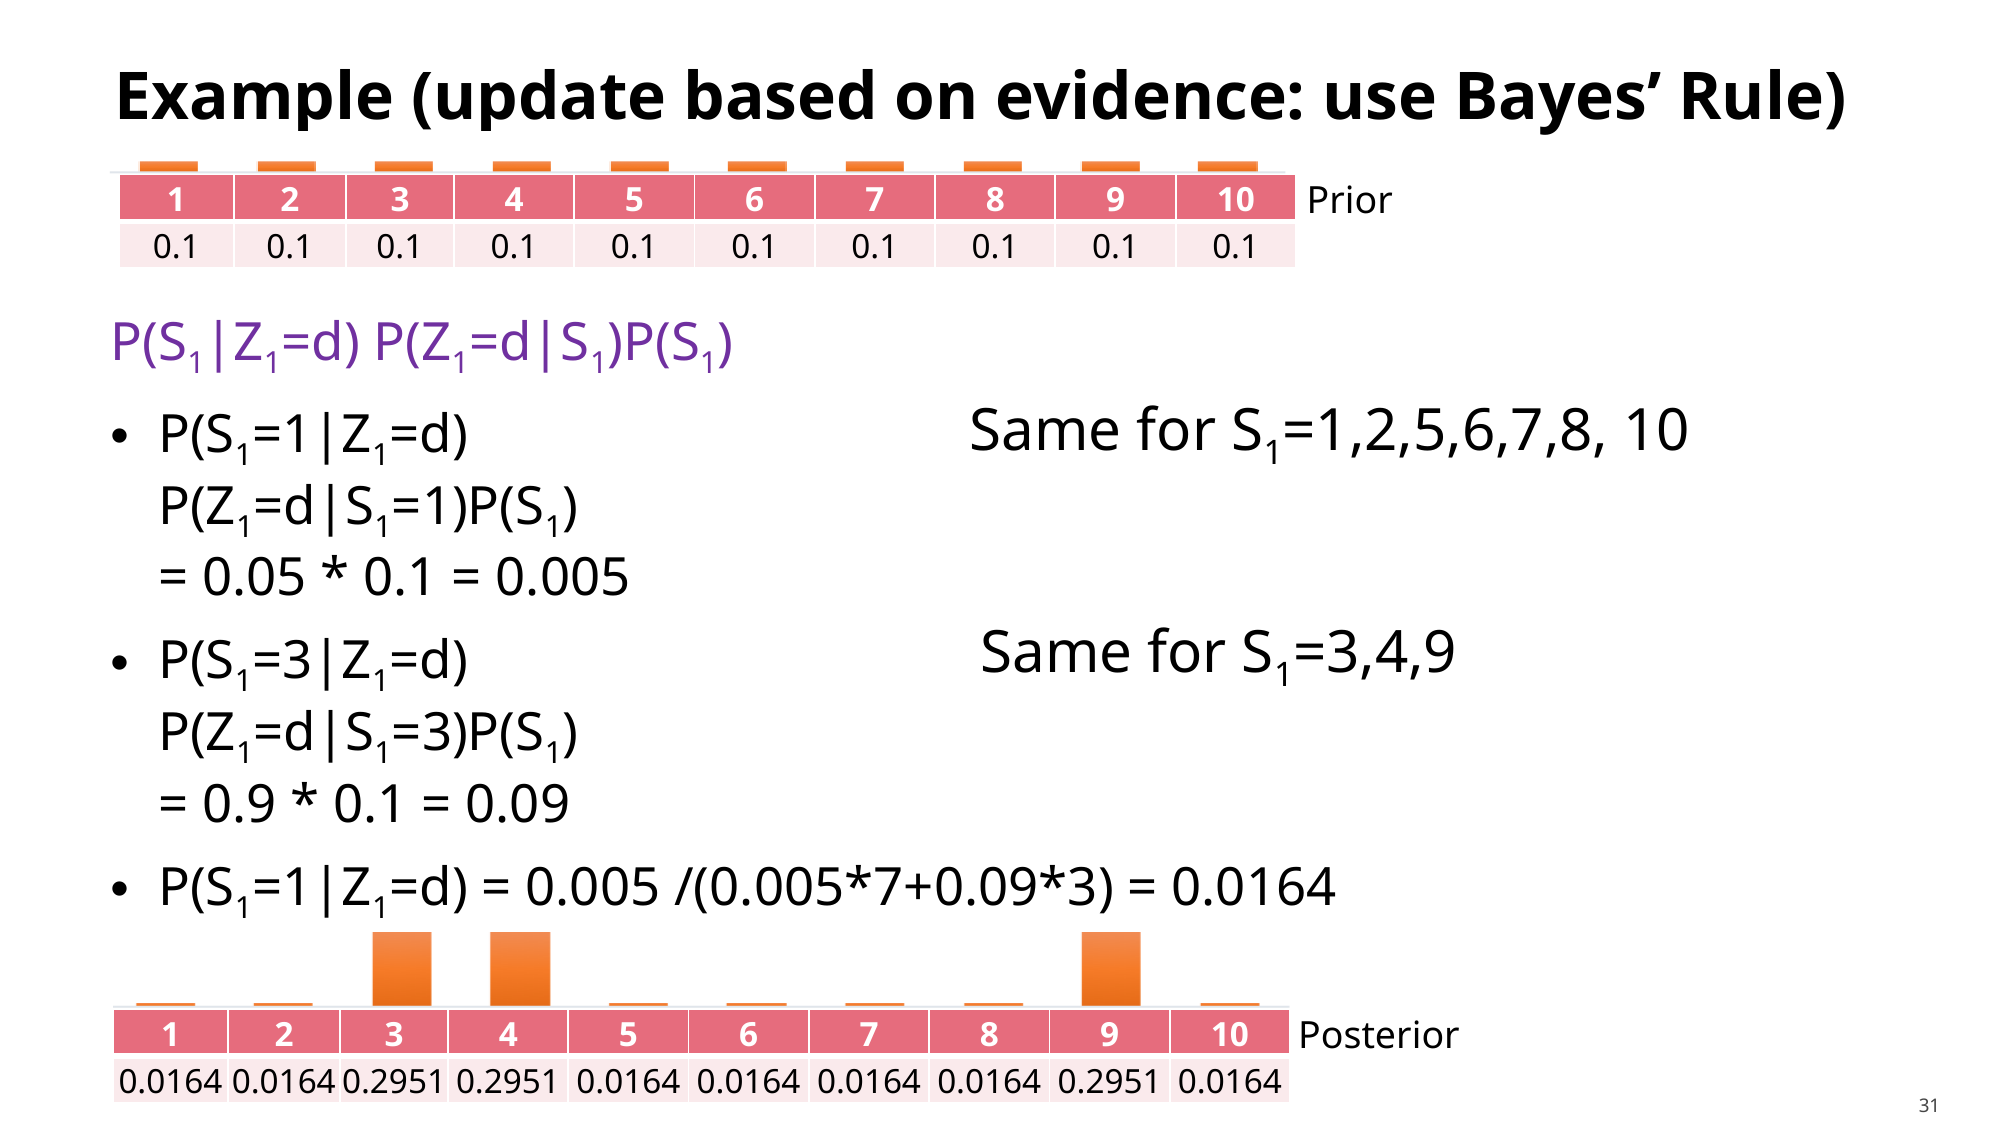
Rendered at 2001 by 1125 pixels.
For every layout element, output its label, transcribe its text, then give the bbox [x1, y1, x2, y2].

table_header 6 [689, 1016, 808, 1053]
table_cell 0.1 [1177, 224, 1295, 267]
table_header 7 [810, 1016, 928, 1053]
table_cell 0.0164 [569, 1059, 688, 1102]
table_header 3 [347, 183, 453, 219]
text_box Posterior [1283, 1003, 1475, 1064]
table_header 1 [114, 1015, 227, 1053]
table_cell 0.1 [1056, 224, 1175, 267]
table_header 4 [449, 1016, 567, 1053]
picture [108, 131, 1286, 175]
table_cell 0.0164 [930, 1059, 1049, 1102]
table_cell 0.0164 [229, 1059, 339, 1102]
table_cell 0.1 [695, 224, 814, 267]
table_header 9 [1056, 183, 1175, 219]
table_header 10 [1171, 1016, 1283, 1053]
table_cell 0.2951 [1050, 1059, 1169, 1102]
table_header 10 [1177, 175, 1291, 219]
table_cell 0.1 [936, 224, 1054, 267]
table_cell 0.1 [347, 224, 453, 267]
table_cell 0.1 [120, 224, 233, 267]
table_header 2 [229, 1016, 339, 1053]
table_cell 0.0164 [689, 1059, 808, 1102]
text_box Same for S1=3,4,9 [965, 606, 1488, 701]
text_box Same for S1=1,2,5,6,7,8, 10 [954, 384, 1721, 480]
table_header 3 [341, 1016, 447, 1053]
table_cell 0.2951 [341, 1059, 447, 1102]
table_header 5 [569, 1016, 688, 1053]
title Example (update based on evidence: use Bayes’ Rule) [99, 12, 1900, 175]
picture [113, 932, 1291, 1008]
table_cell 0.0164 [1171, 1059, 1289, 1102]
table_header 2 [235, 183, 345, 219]
slide_number 31 [1794, 1080, 1955, 1125]
table_header 8 [930, 1016, 1049, 1053]
table_cell 0.1 [575, 224, 694, 267]
table_header 5 [575, 183, 694, 219]
table_header 7 [816, 183, 934, 219]
table_cell 0.1 [235, 224, 345, 267]
table_cell 0.1 [816, 224, 934, 267]
table_header 6 [695, 183, 814, 219]
table_header 9 [1050, 1016, 1169, 1053]
table_cell 0.1 [455, 224, 573, 267]
table_cell 0.0164 [114, 1059, 227, 1102]
table_header 8 [936, 183, 1054, 219]
table_cell 0.2951 [449, 1059, 567, 1102]
table_cell 0.0164 [810, 1059, 928, 1102]
text_box Prior [1291, 168, 1408, 228]
table_header 4 [455, 183, 573, 219]
table_header 1 [120, 183, 233, 219]
